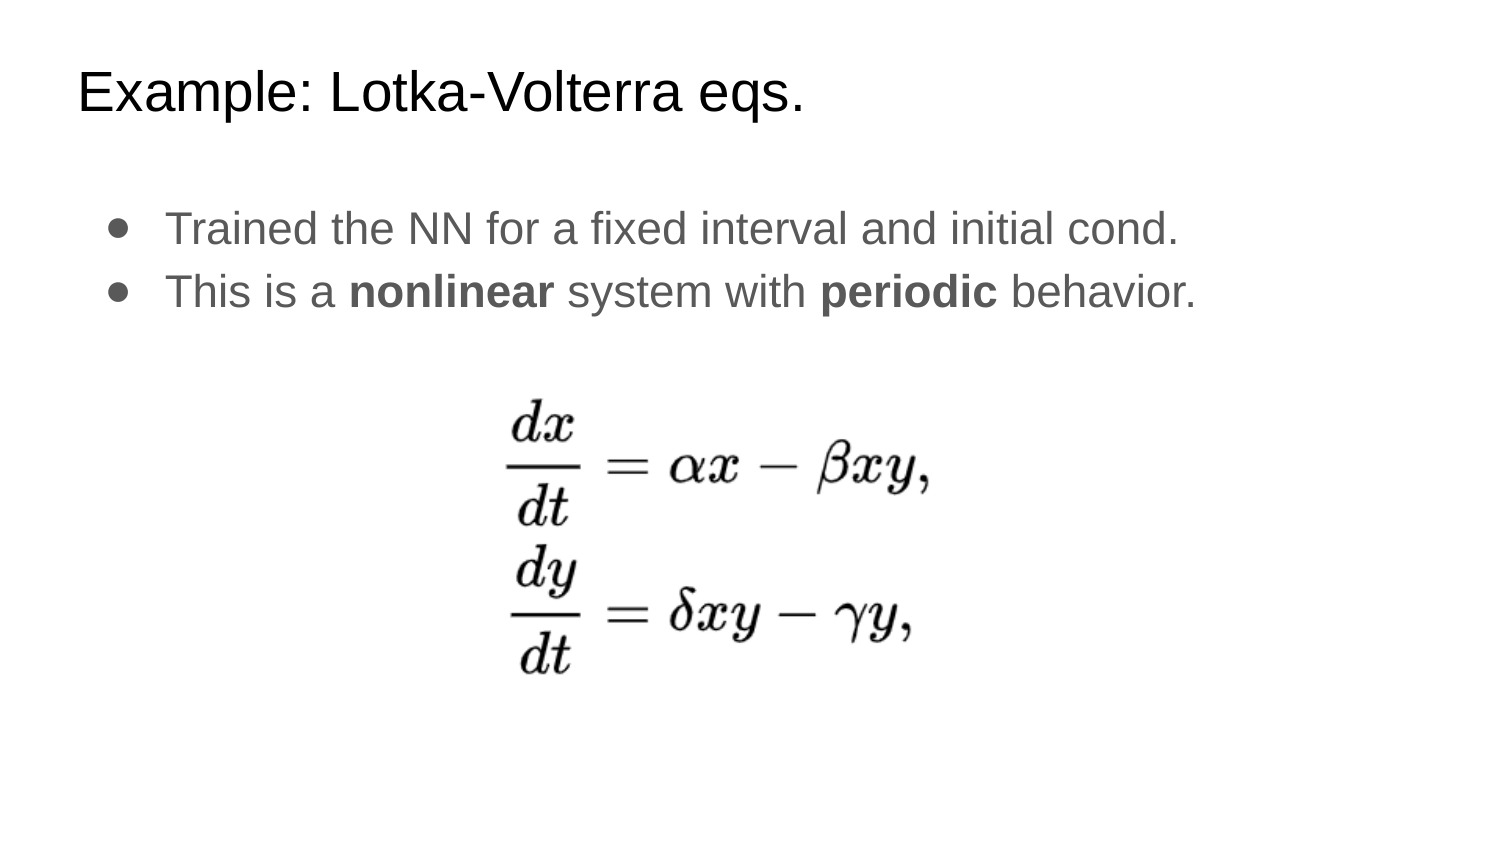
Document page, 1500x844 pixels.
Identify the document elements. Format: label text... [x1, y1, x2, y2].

list Trained the NN for a fixed interval and initial cond. This is a nonlinear system with periodic behavior. [74, 175, 1247, 747]
picture [440, 366, 1024, 701]
title Example: Lotka-Volterra eqs. [62, 40, 1461, 135]
